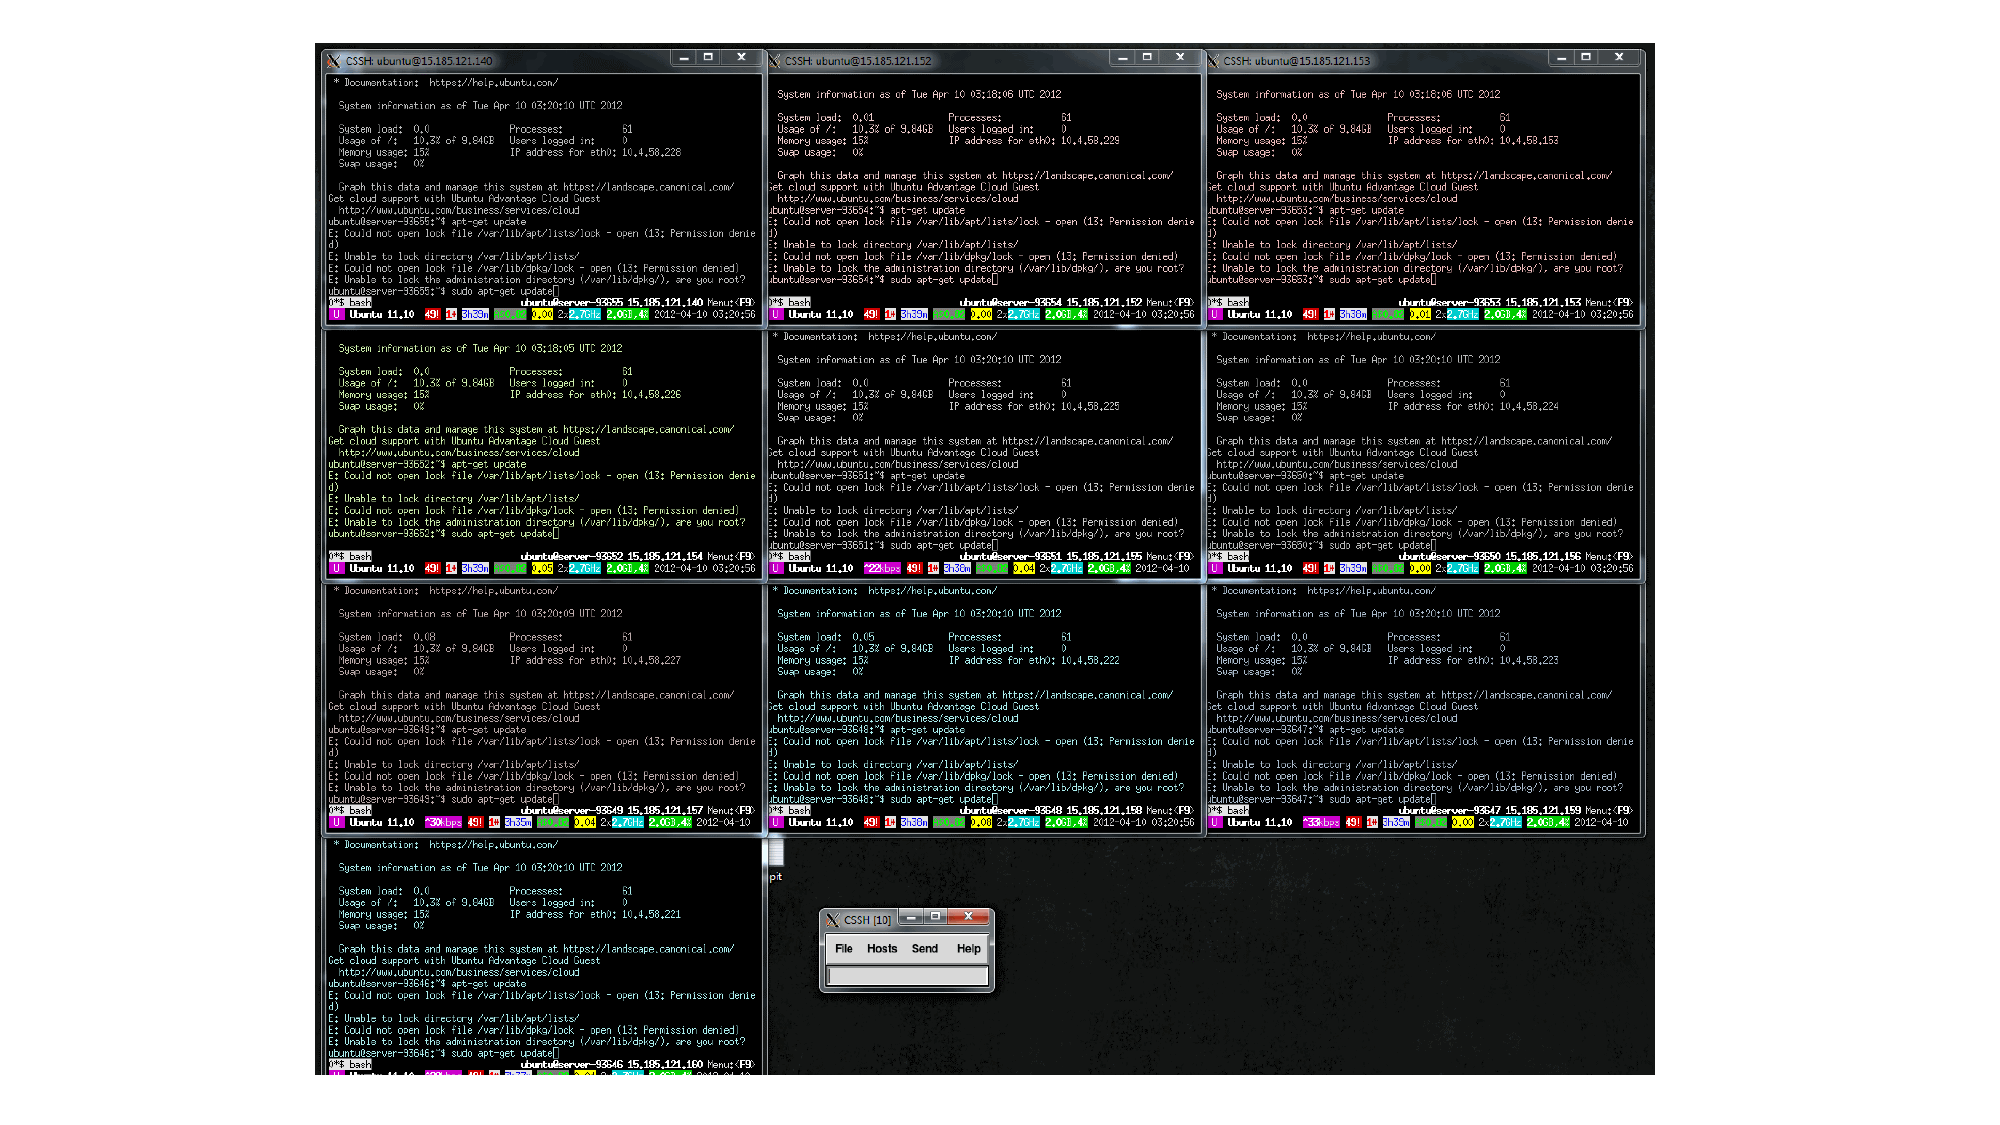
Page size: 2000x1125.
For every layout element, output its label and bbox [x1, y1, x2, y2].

picture [315, 43, 1656, 1075]
